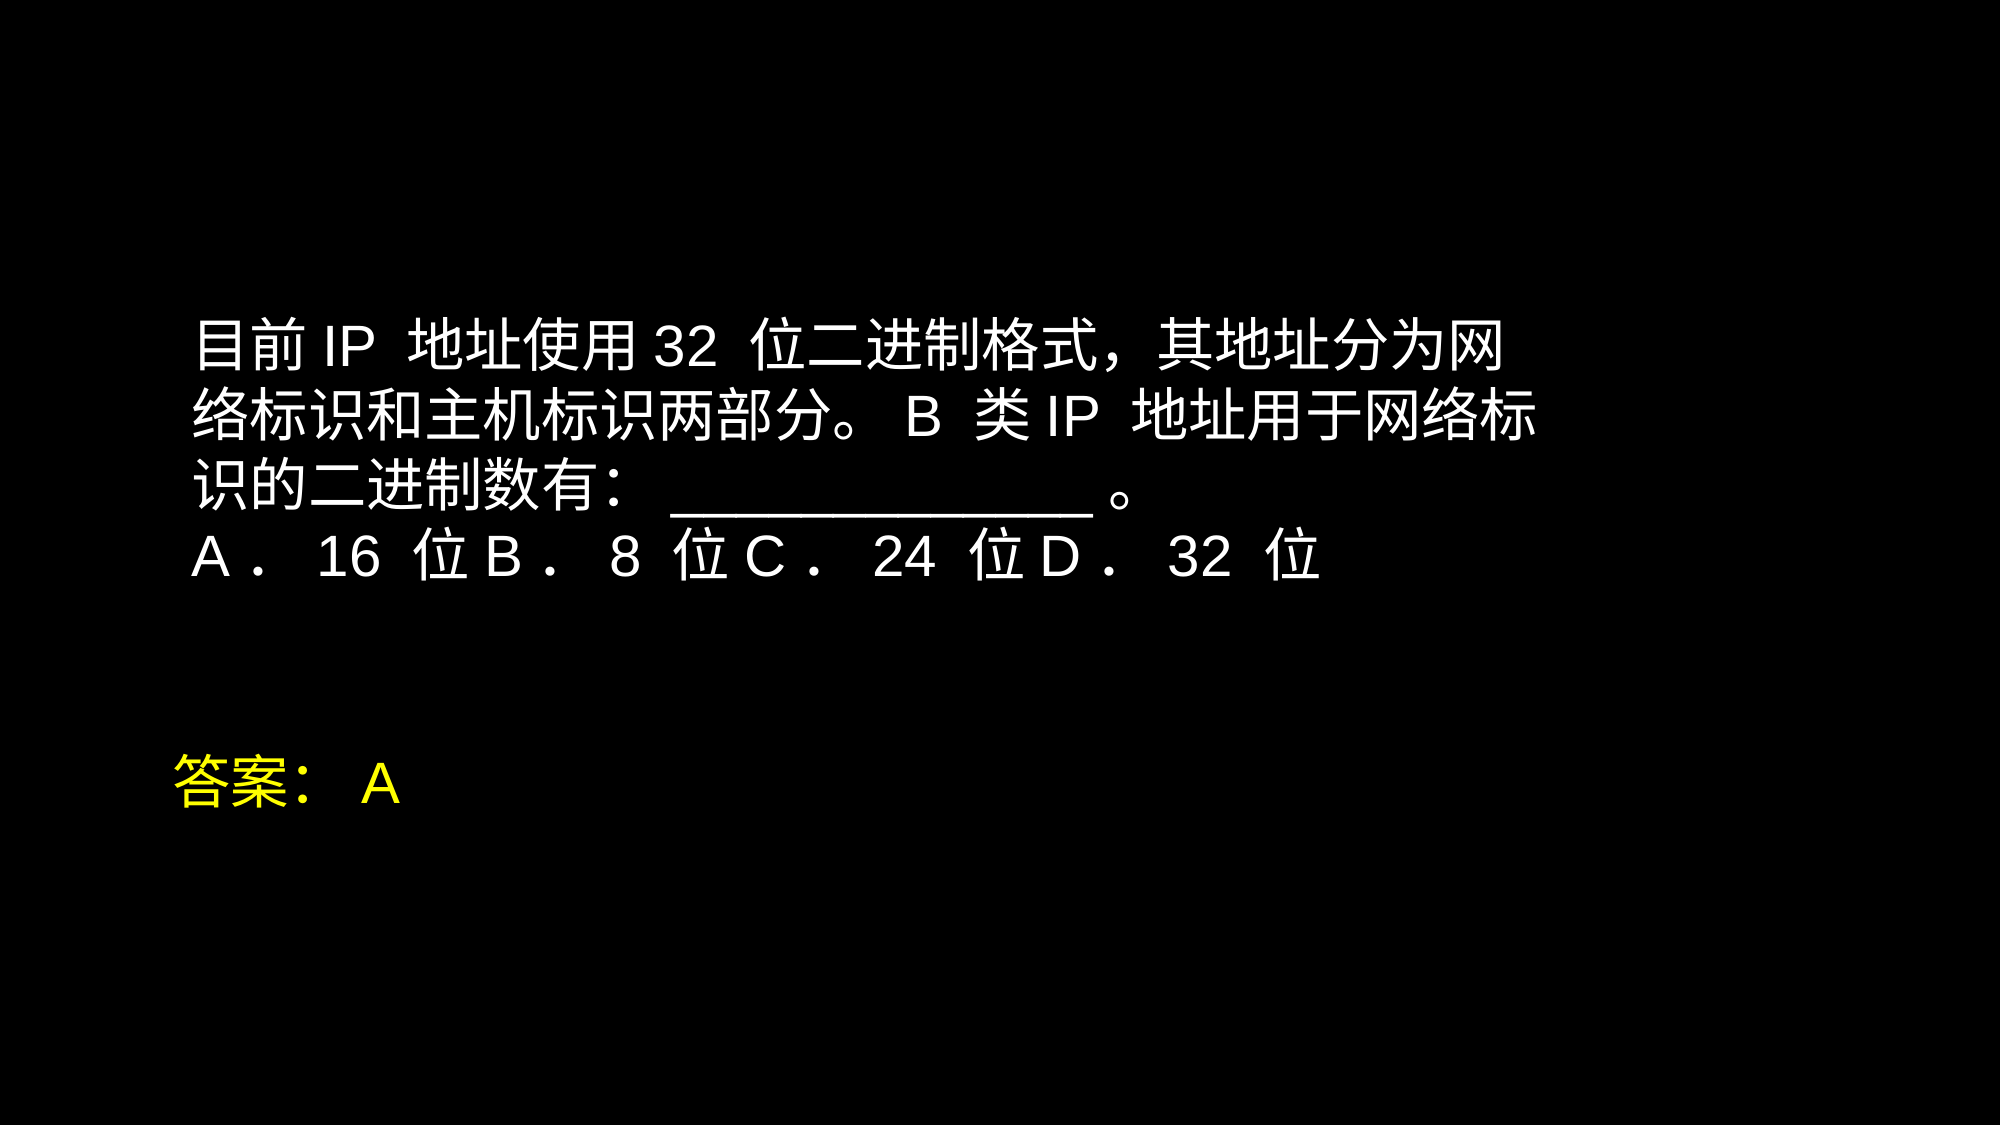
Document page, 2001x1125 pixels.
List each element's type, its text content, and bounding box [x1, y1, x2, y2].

text_box 答案：A [157, 709, 1559, 850]
title 目前IP 地址使用32 位二进制格式，其地址分为网络标识和主机标识两部分。B 类IP 地址用于网络标识的二进制数有：_____________。 A．16 位B．8 位C．24 位D．32 位 [176, 186, 1578, 710]
